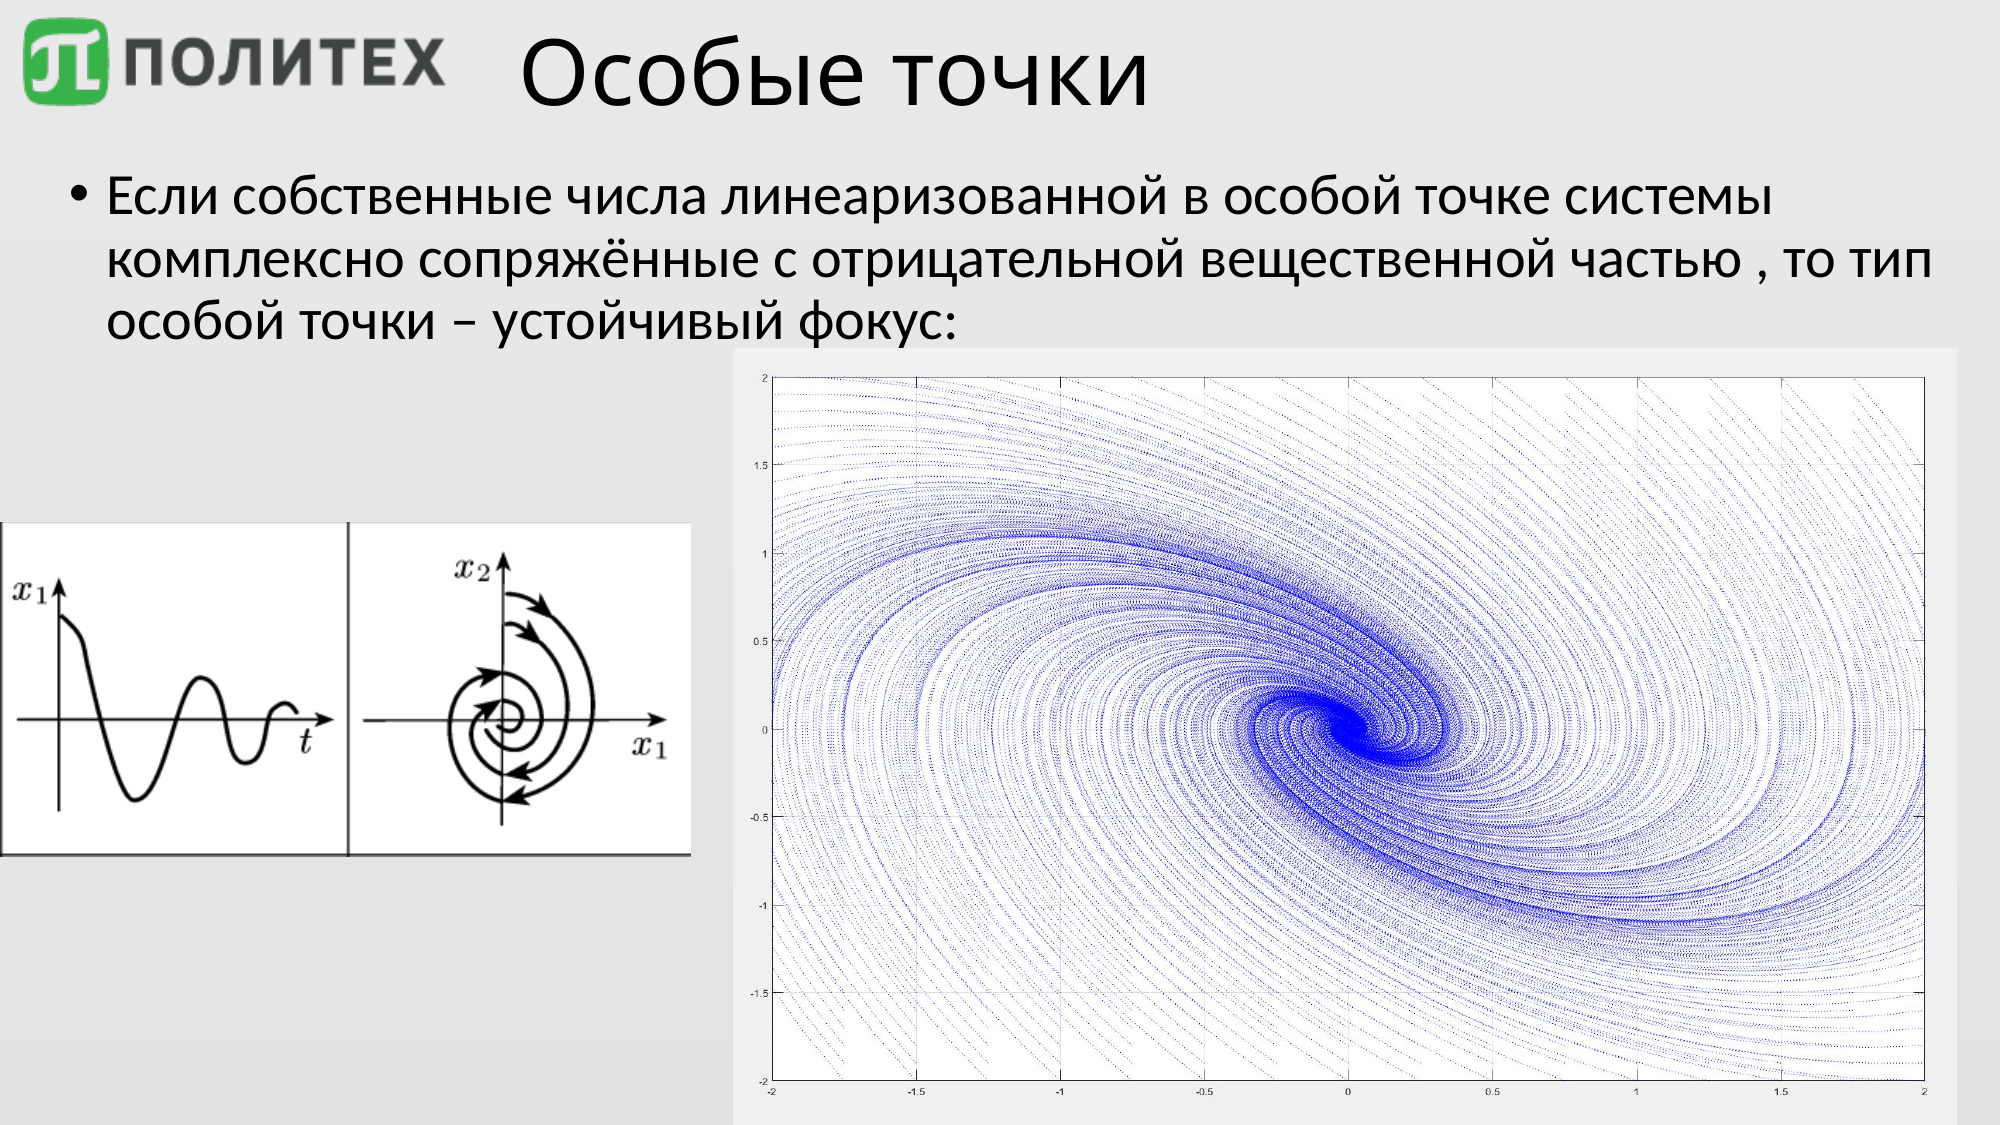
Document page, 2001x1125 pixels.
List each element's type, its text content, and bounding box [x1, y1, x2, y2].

text_box Если собственные числа линеаризованной в особой точке системы комплексно сопряжённые с отрицательной вещественной частью , то тип особой точки – устойчивый фокус: [54, 156, 2000, 1125]
picture [0, 0, 469, 125]
picture [733, 348, 1957, 1125]
title Особые точки [503, 0, 2000, 156]
picture [0, 522, 691, 857]
